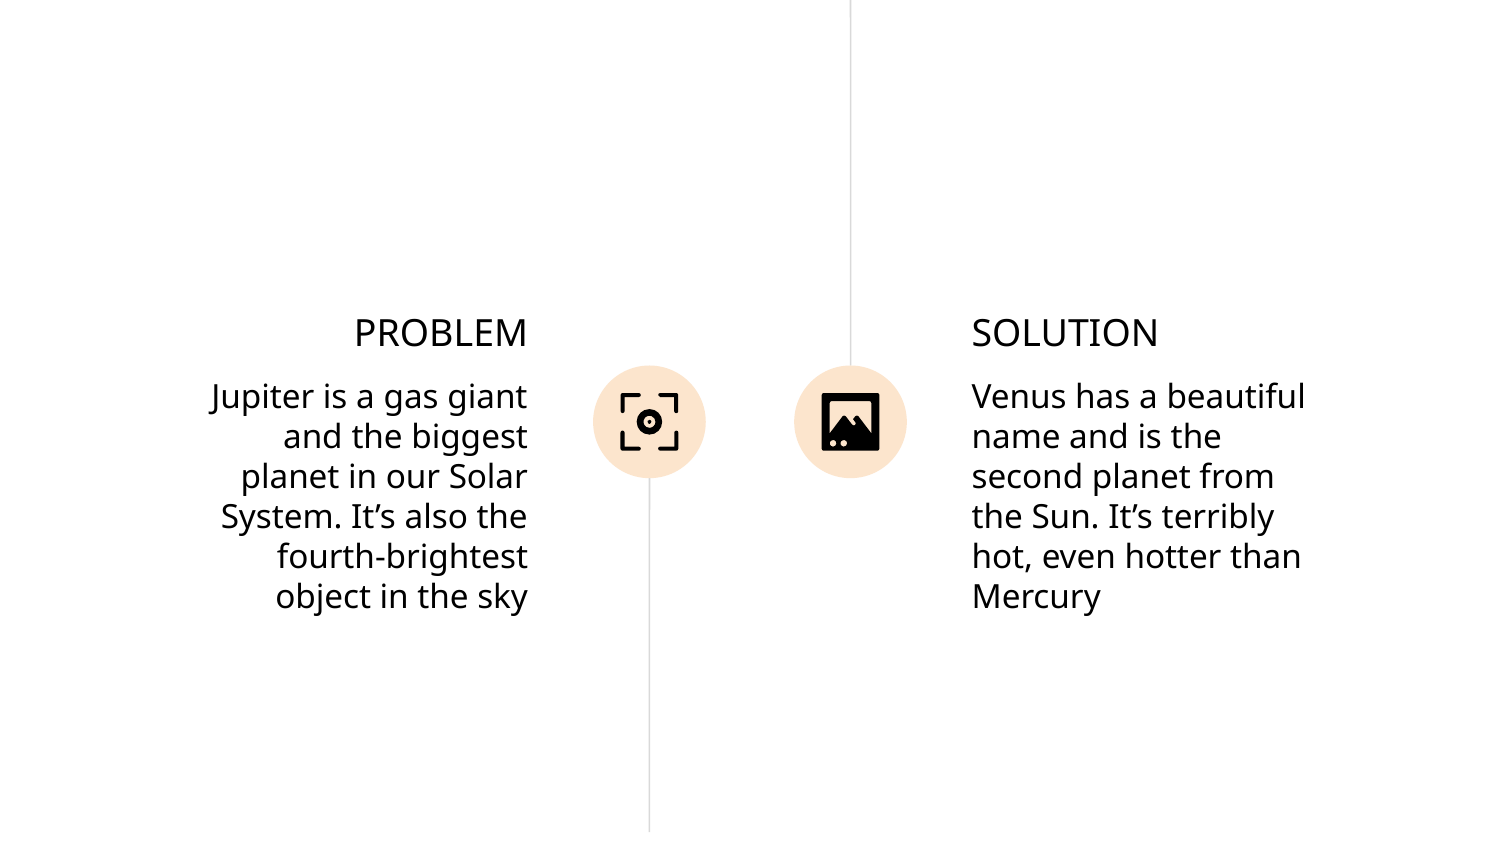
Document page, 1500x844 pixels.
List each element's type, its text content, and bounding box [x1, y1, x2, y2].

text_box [620, 392, 679, 451]
text_box [821, 393, 880, 451]
text_box [593, 365, 706, 479]
subtitle Venus has a beautiful name and is the second planet from the Sun. It’s terribly hot, even hotter than Mercury [956, 360, 1331, 765]
text_box [794, 365, 907, 479]
title PROBLEM [236, 291, 544, 360]
title SOLUTION [956, 291, 1264, 360]
subtitle Jupiter is a gas giant and the biggest planet in our Solar System. It’s also the fourth-brightest object in the sky [169, 360, 544, 765]
